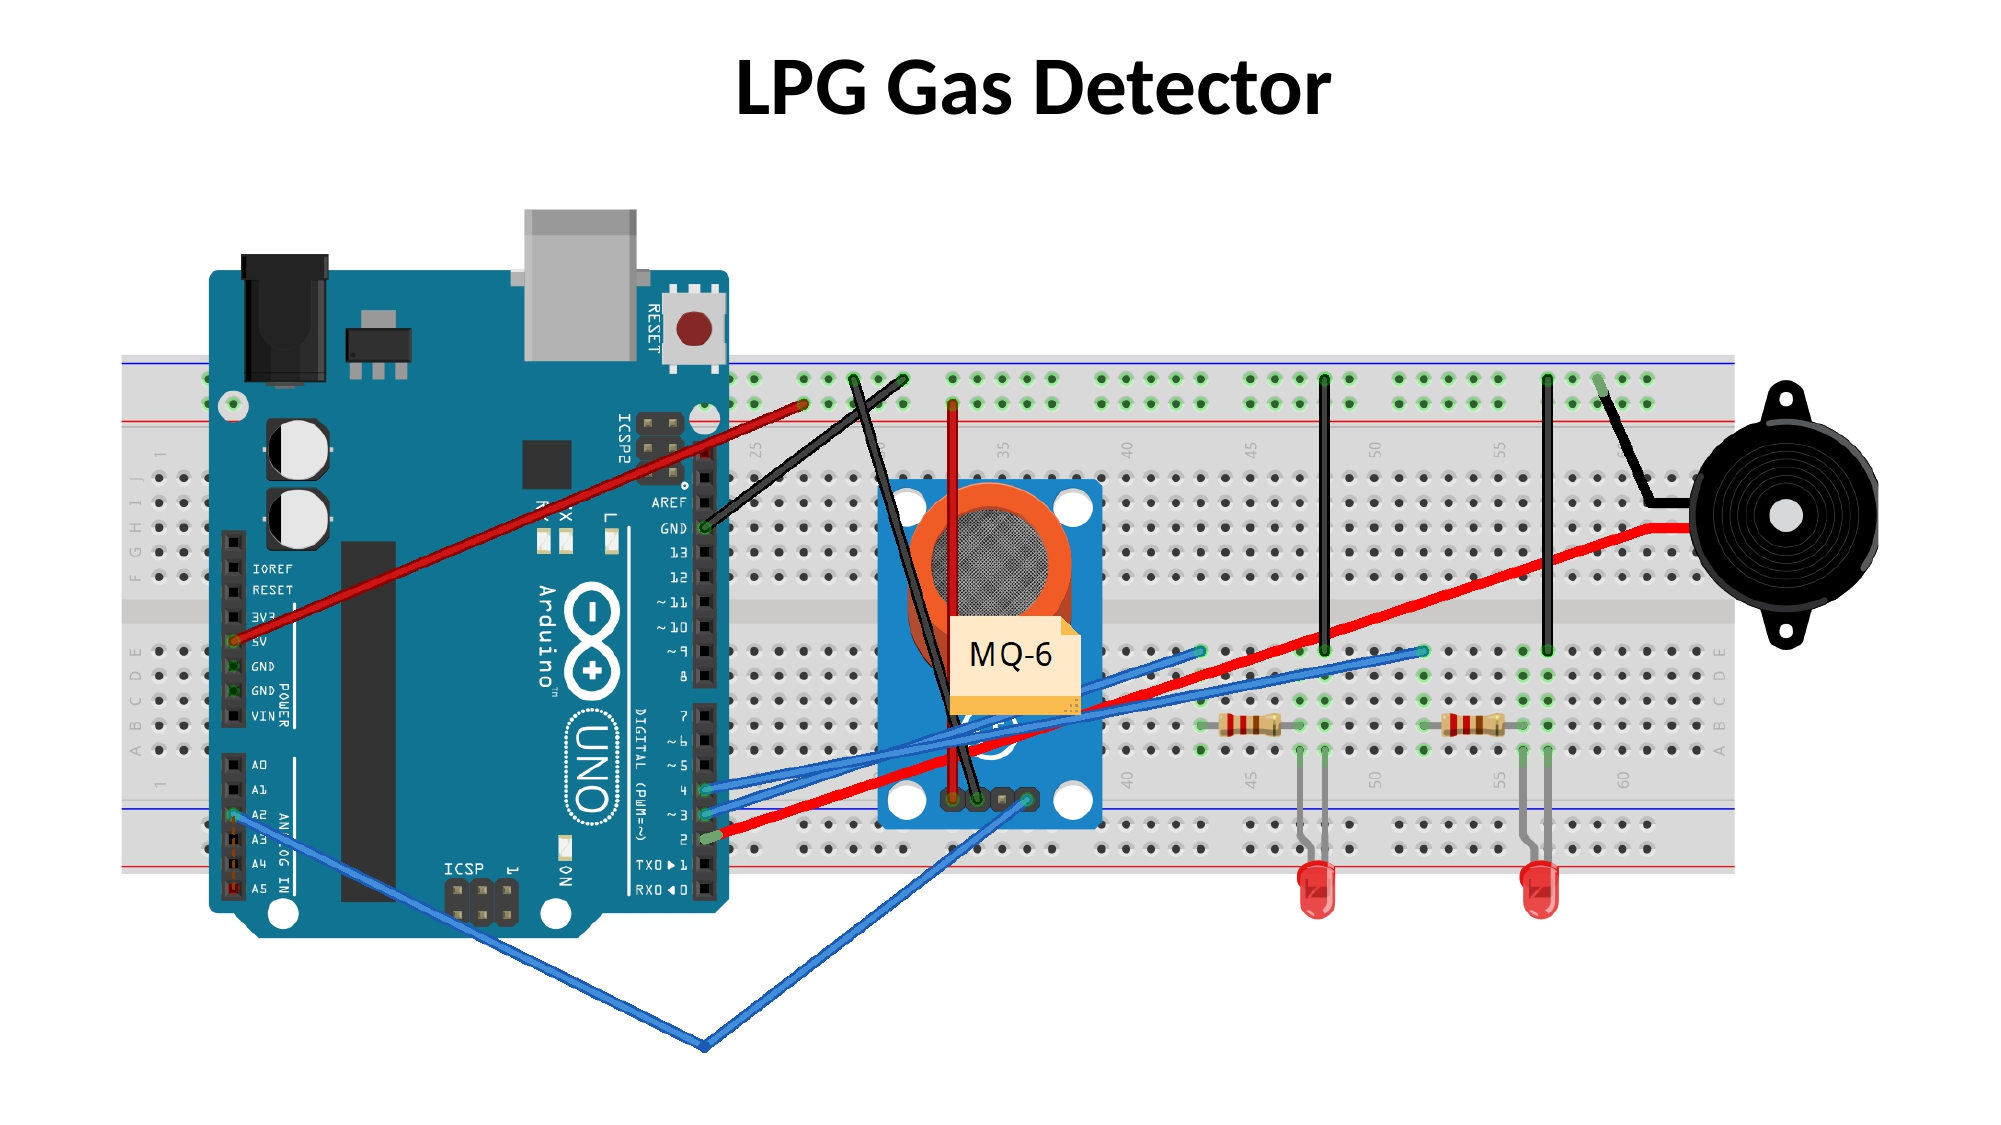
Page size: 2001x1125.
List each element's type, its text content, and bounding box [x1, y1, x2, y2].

picture [121, 186, 1879, 1069]
text_box LPG Gas Detector [721, 23, 1349, 139]
